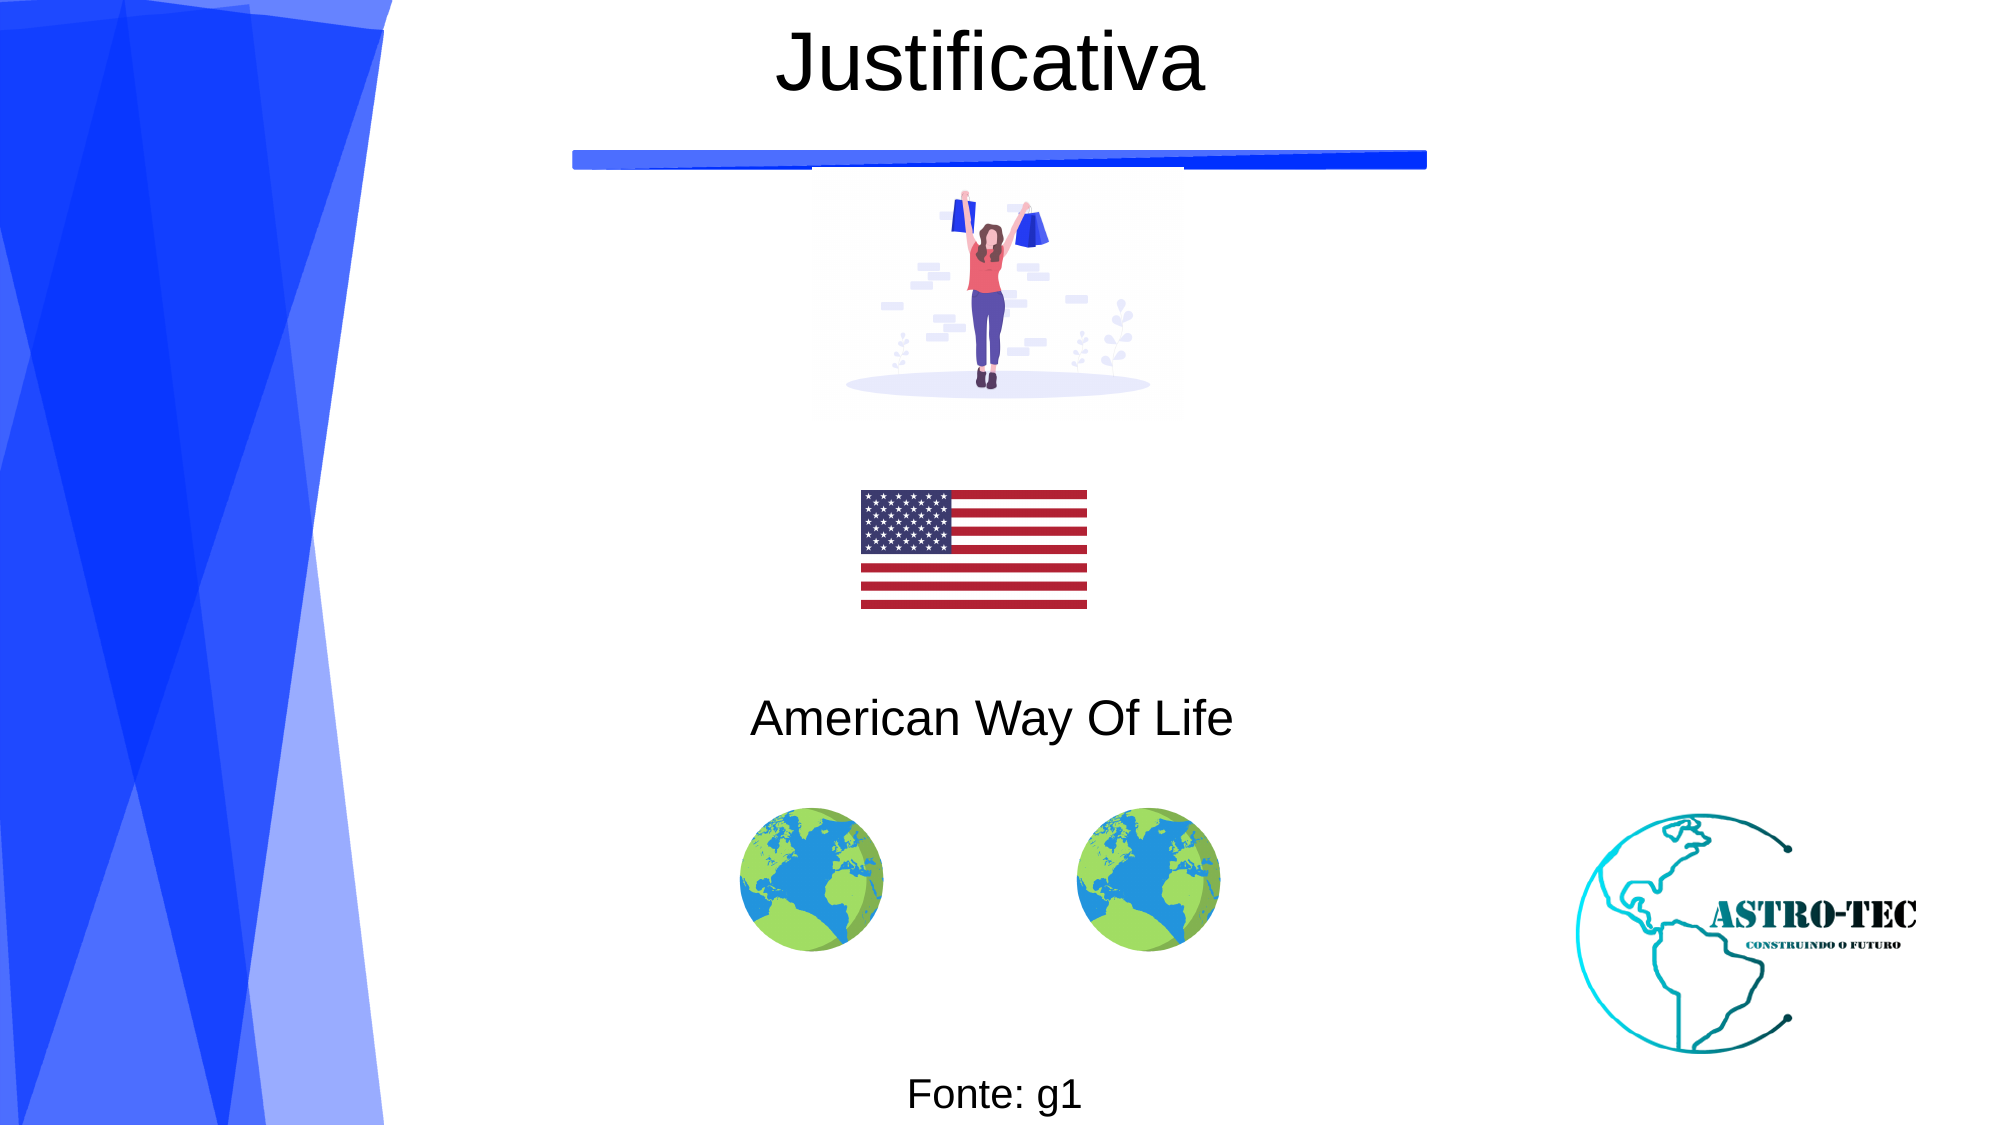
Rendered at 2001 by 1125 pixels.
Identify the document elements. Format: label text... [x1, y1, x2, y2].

text_box Fonte: g1 [892, 1059, 1103, 1125]
picture [0, 0, 2001, 1125]
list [1070, 801, 1227, 958]
title Justificativa [760, 0, 1227, 127]
text_box American Way Of Life [735, 677, 1265, 753]
